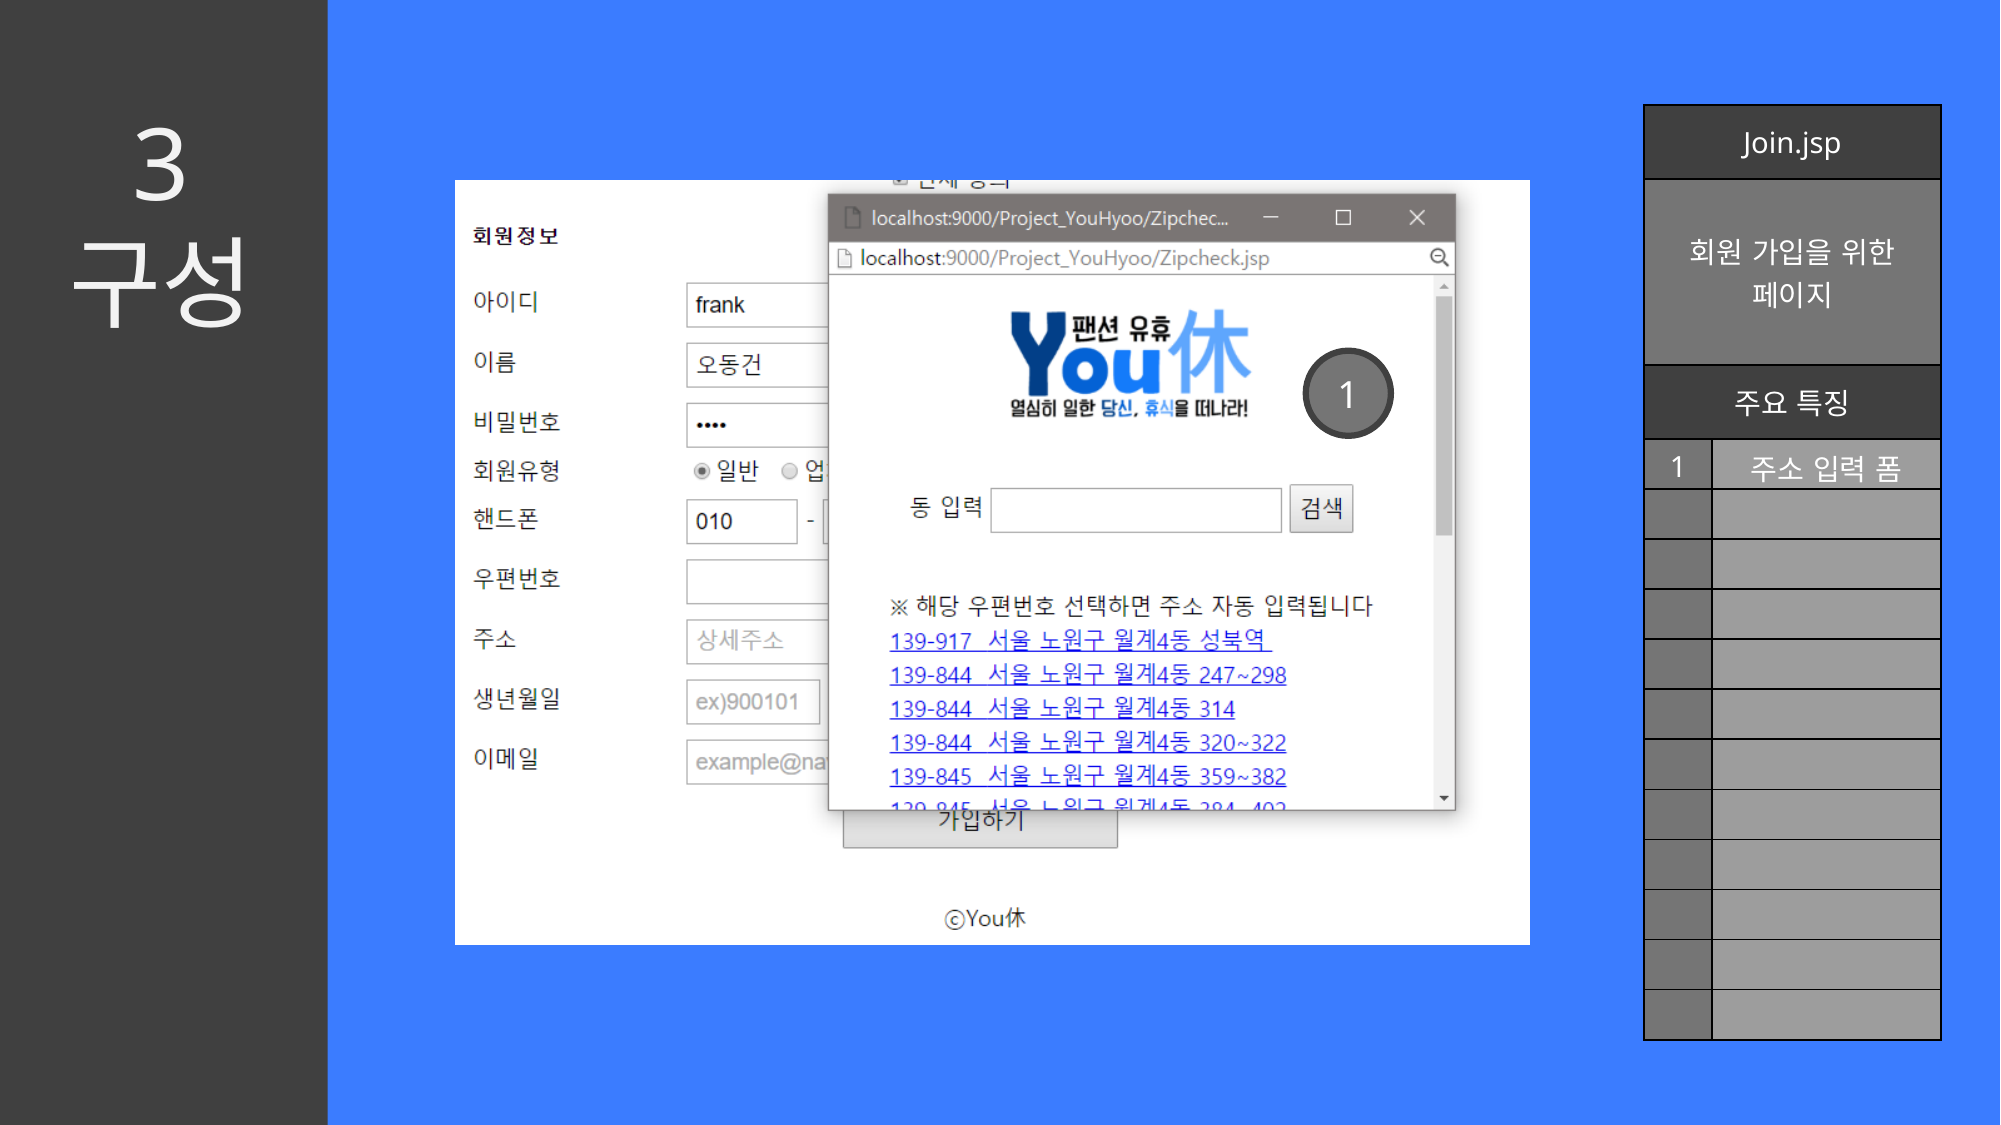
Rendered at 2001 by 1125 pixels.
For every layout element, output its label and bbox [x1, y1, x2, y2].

table_cell [1713, 540, 1940, 588]
table_cell [1713, 840, 1940, 889]
table_cell [1713, 690, 1940, 738]
table_cell [1713, 890, 1940, 939]
picture [455, 180, 1530, 945]
table_cell [1645, 940, 1711, 989]
table_cell [1713, 590, 1940, 638]
table_cell [1713, 440, 1940, 488]
table_cell [1645, 790, 1711, 839]
table_cell [1645, 180, 1940, 364]
table_cell [1645, 366, 1940, 438]
table_cell [1713, 490, 1940, 538]
table_cell [1713, 740, 1940, 789]
table_cell [1713, 640, 1940, 688]
table_cell [1645, 890, 1711, 939]
table_cell [1713, 990, 1940, 1039]
table_header [1645, 106, 1940, 178]
table_cell [1645, 840, 1711, 889]
table_cell [1645, 990, 1711, 1039]
table_cell [1713, 790, 1940, 839]
table_cell [1645, 640, 1711, 688]
table_cell [1645, 540, 1711, 588]
table_cell [1645, 740, 1711, 789]
table_cell [1645, 490, 1711, 538]
table_cell [1645, 690, 1711, 738]
text_box [0, 0, 329, 1125]
table_cell [1645, 590, 1711, 638]
table_cell [1645, 440, 1711, 488]
table_cell [1713, 940, 1940, 989]
